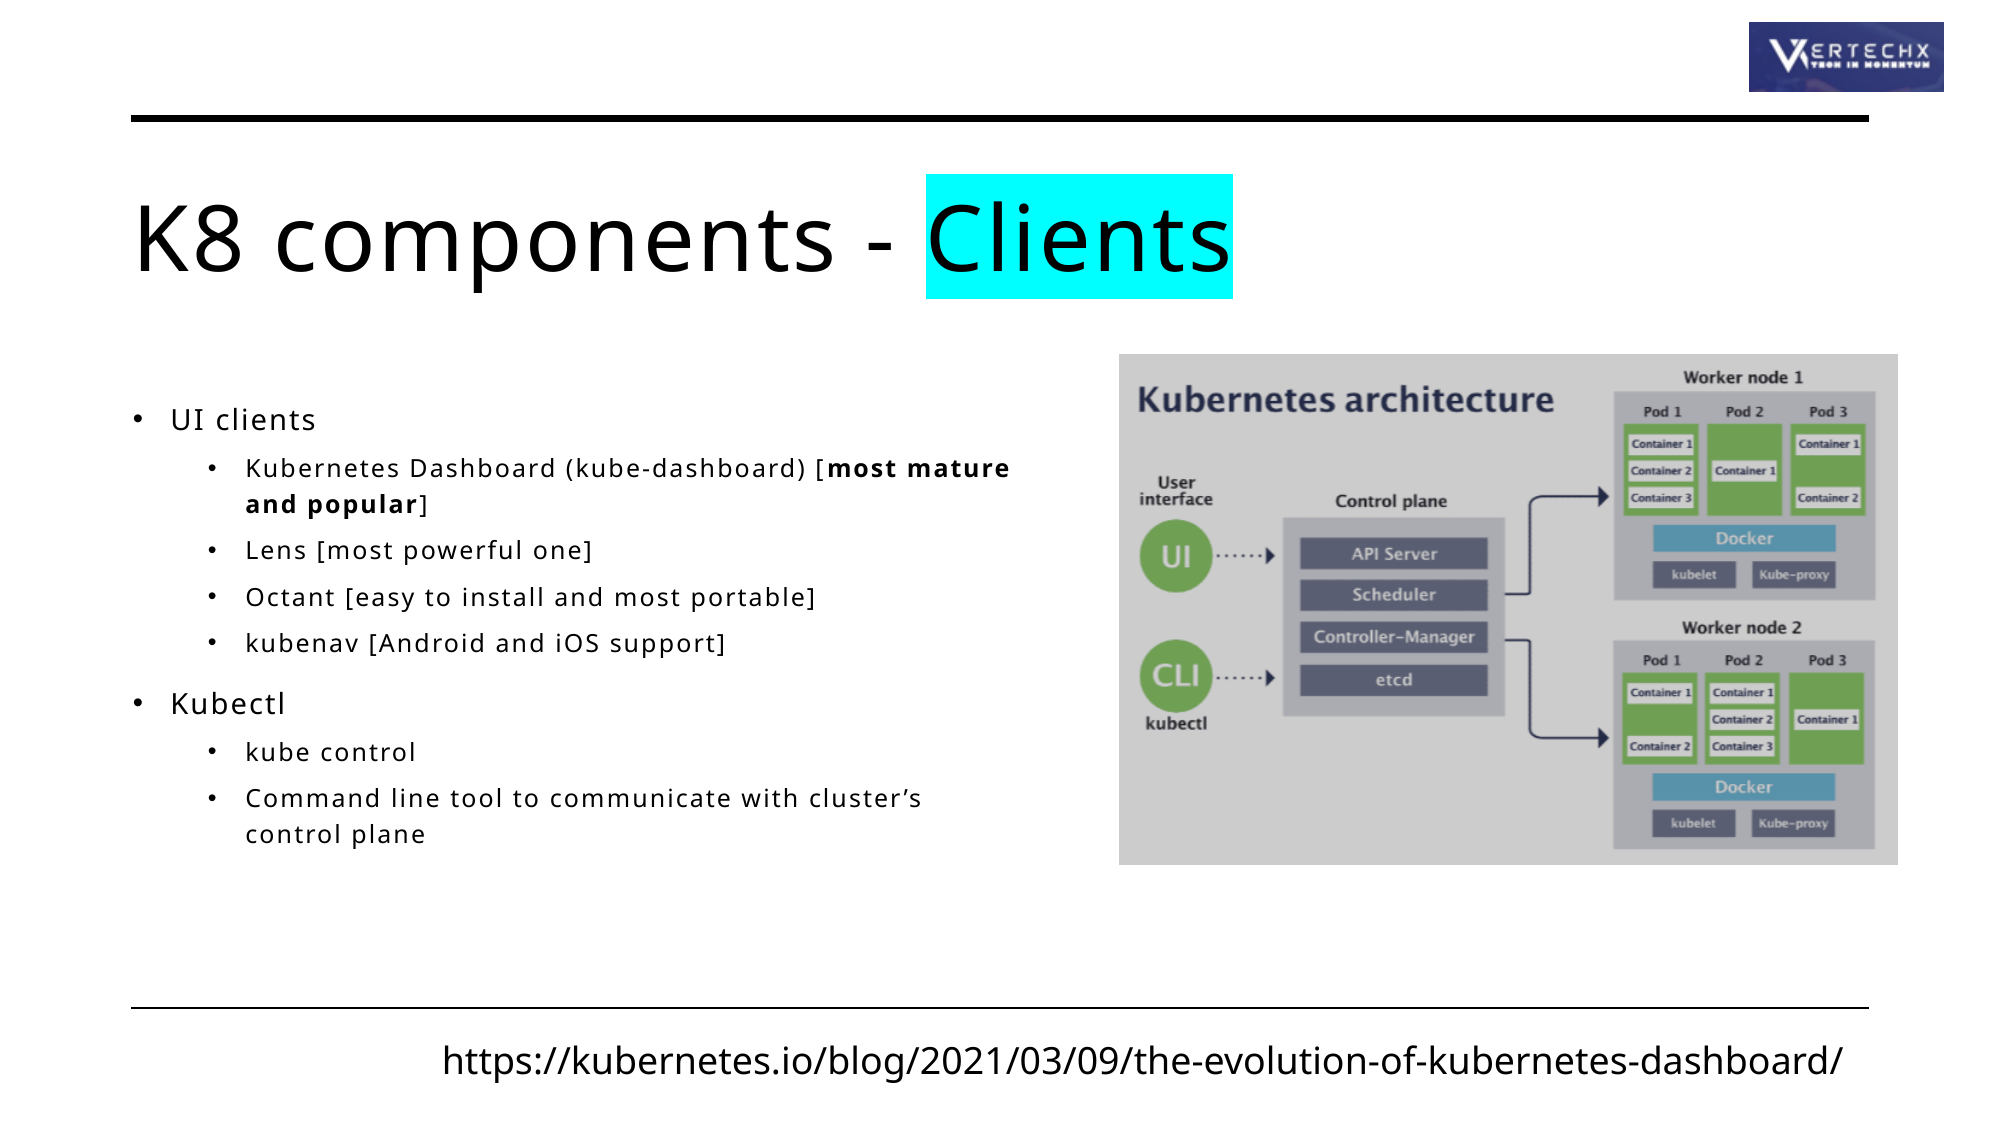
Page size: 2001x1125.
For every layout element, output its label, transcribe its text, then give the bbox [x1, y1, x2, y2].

list UI clients Kubernetes Dashboard (kube-dashboard) [most mature and popular] Lens [most powerful one] Octant [easy to install and most portable] kubenav [Android and iOS support] Kubectl kube control Command line tool to communicate with cluster’s control plane [114, 376, 1035, 973]
text_box https://kubernetes.io/blog/2021/03/09/the-evolution-of-kubernetes-dashboard/ [427, 1029, 2000, 1090]
picture [1749, 22, 1944, 92]
title K8 components - Clients [114, 151, 1869, 377]
picture [1119, 354, 1898, 866]
